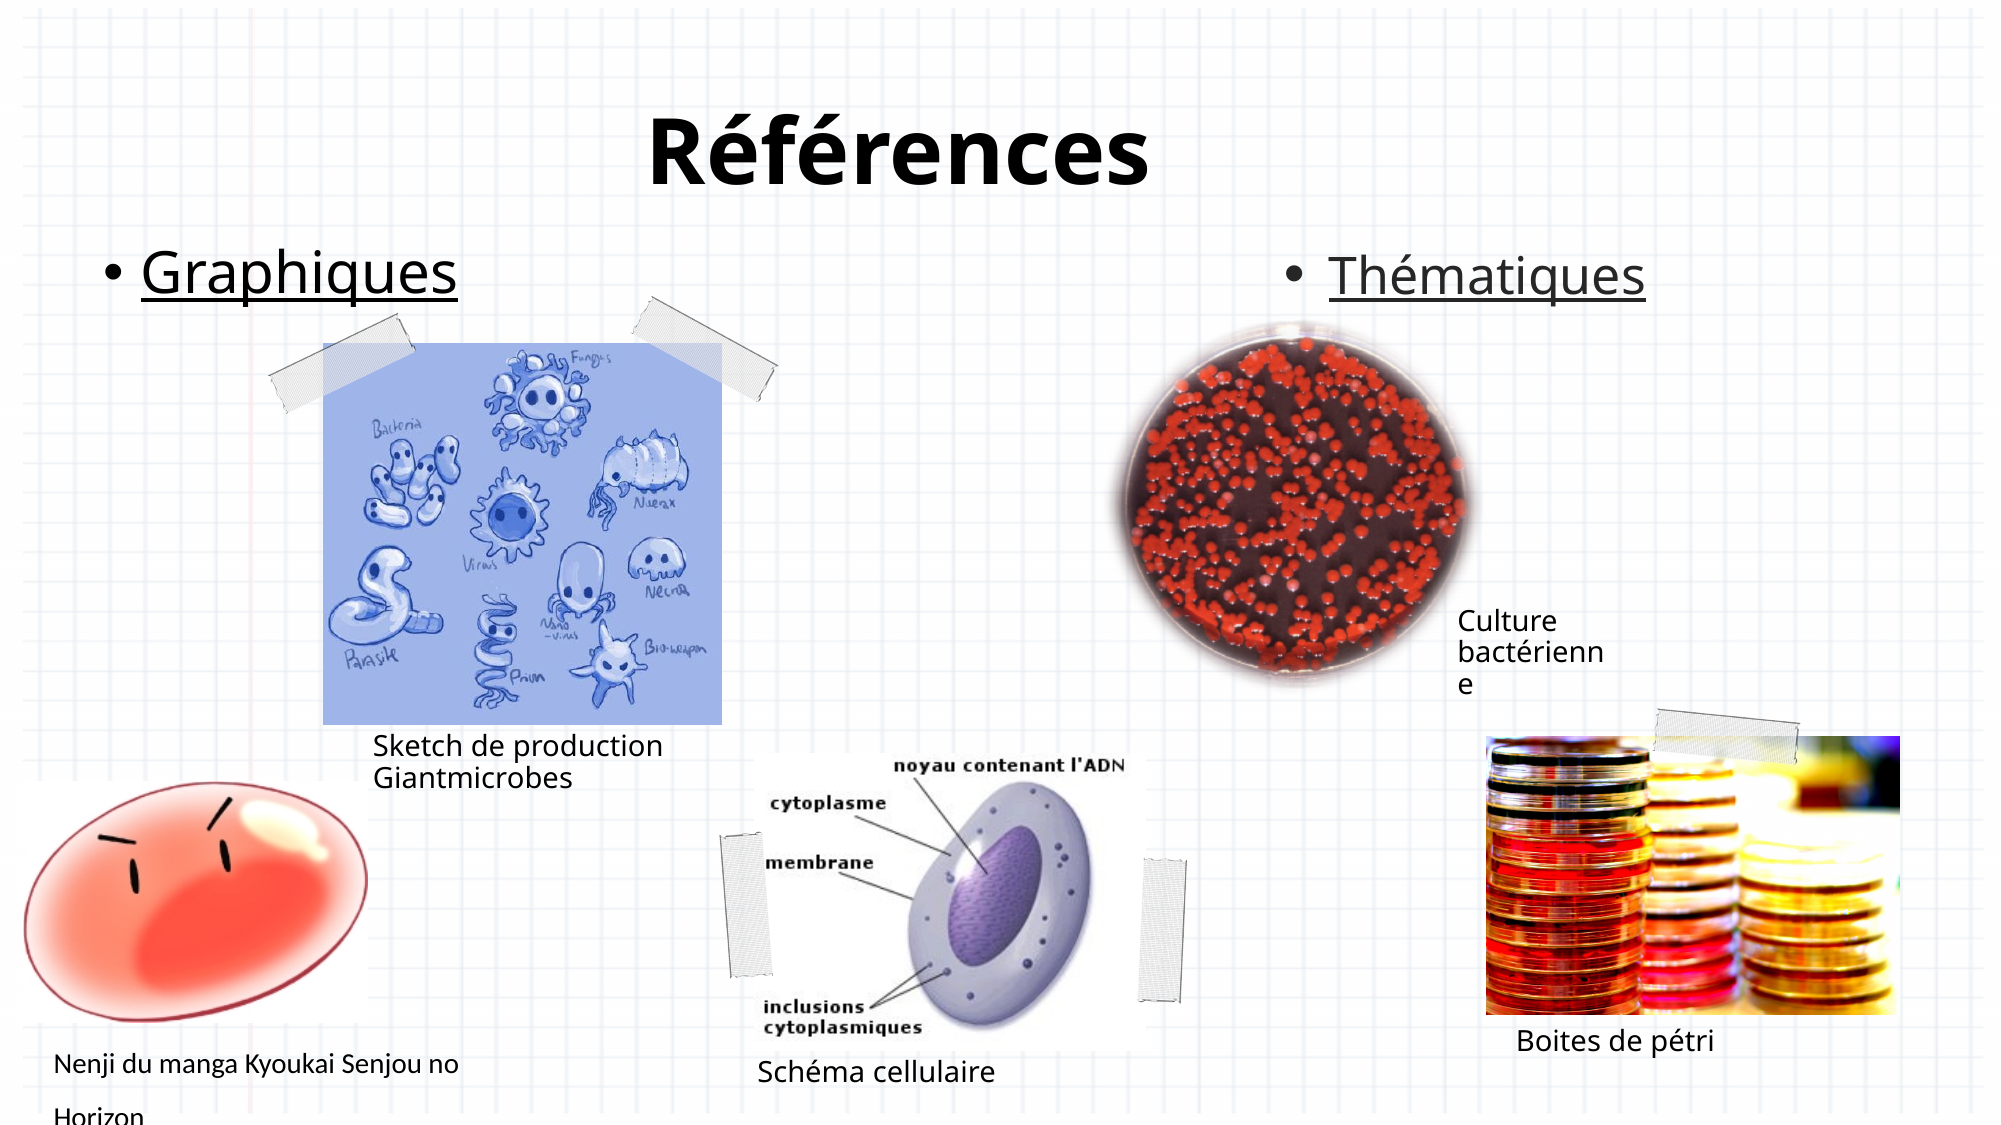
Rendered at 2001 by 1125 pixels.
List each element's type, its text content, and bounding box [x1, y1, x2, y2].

text_box Schéma cellulaire [742, 1050, 1072, 1104]
title Références [630, 75, 1269, 235]
text_box Thématiques [1268, 234, 1903, 313]
text_box Sketch de production Giantmicrobes [357, 725, 688, 778]
text_box Nenji du manga Kyoukai Senjou no Horizon [38, 1038, 536, 1080]
list Graphiques [88, 235, 722, 313]
picture [0, 0, 2001, 1125]
text_box Boites de pétri [1500, 1018, 1831, 1073]
text_box Culture bactérienne [1486, 598, 1631, 653]
